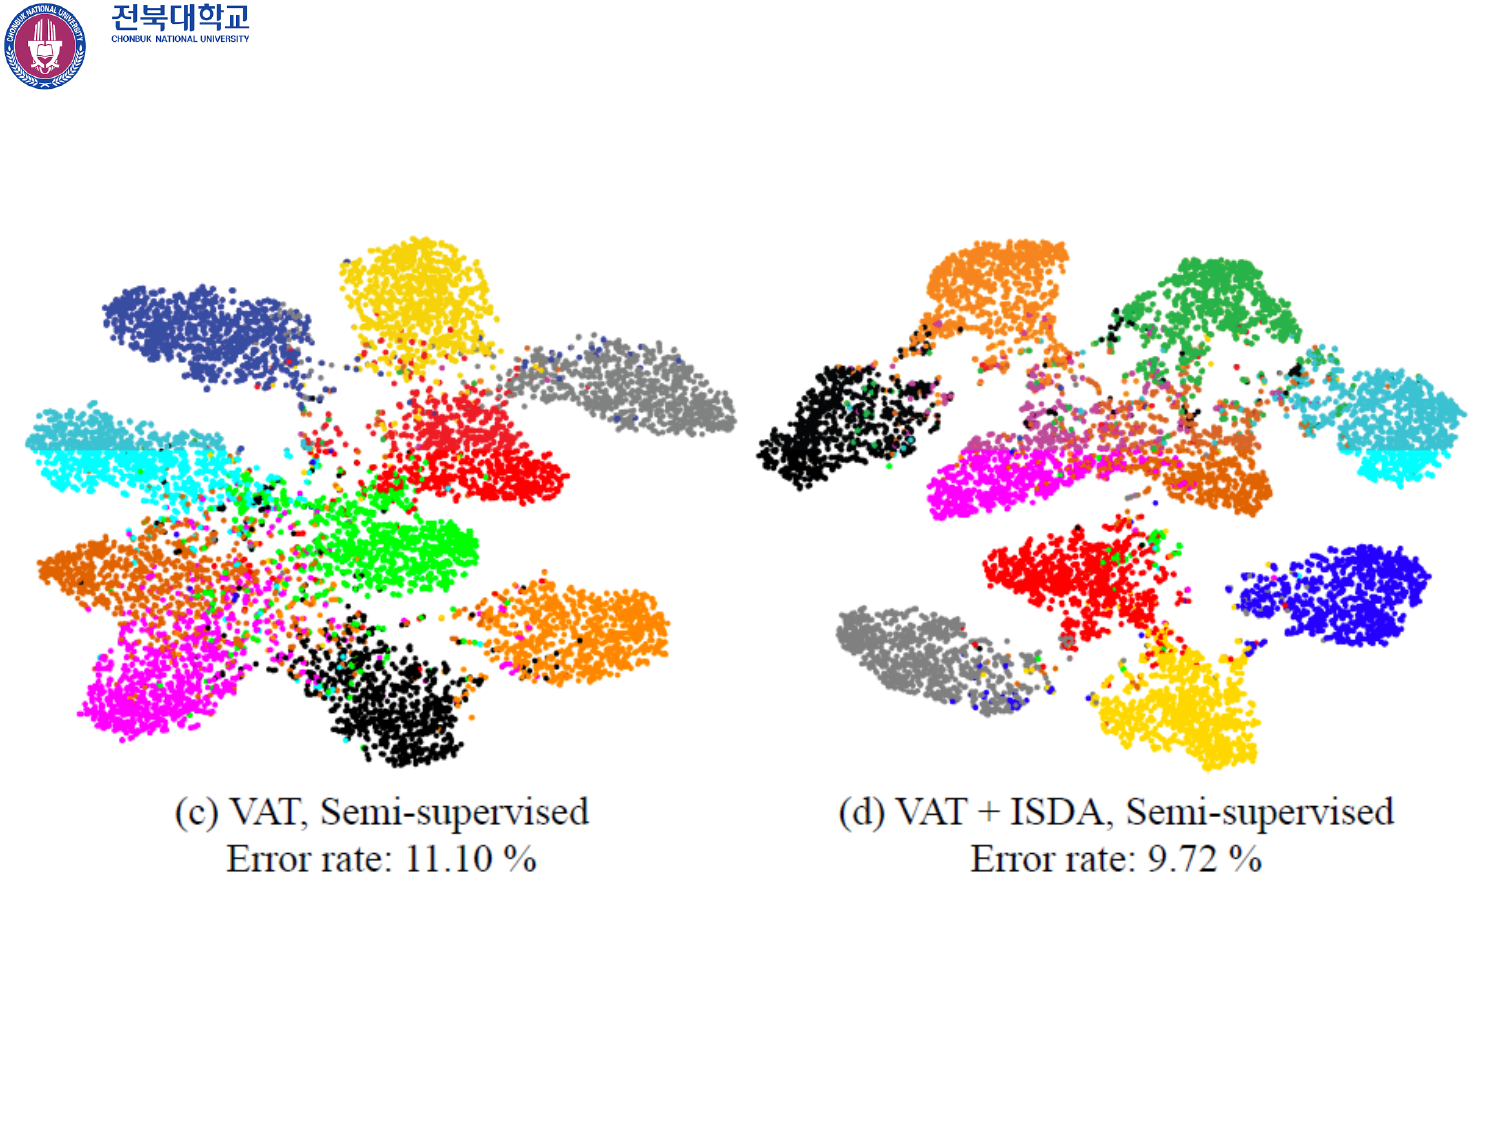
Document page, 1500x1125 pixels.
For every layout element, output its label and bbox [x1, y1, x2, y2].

picture [0, 0, 90, 92]
picture [103, 0, 257, 46]
picture [10, 225, 1490, 900]
